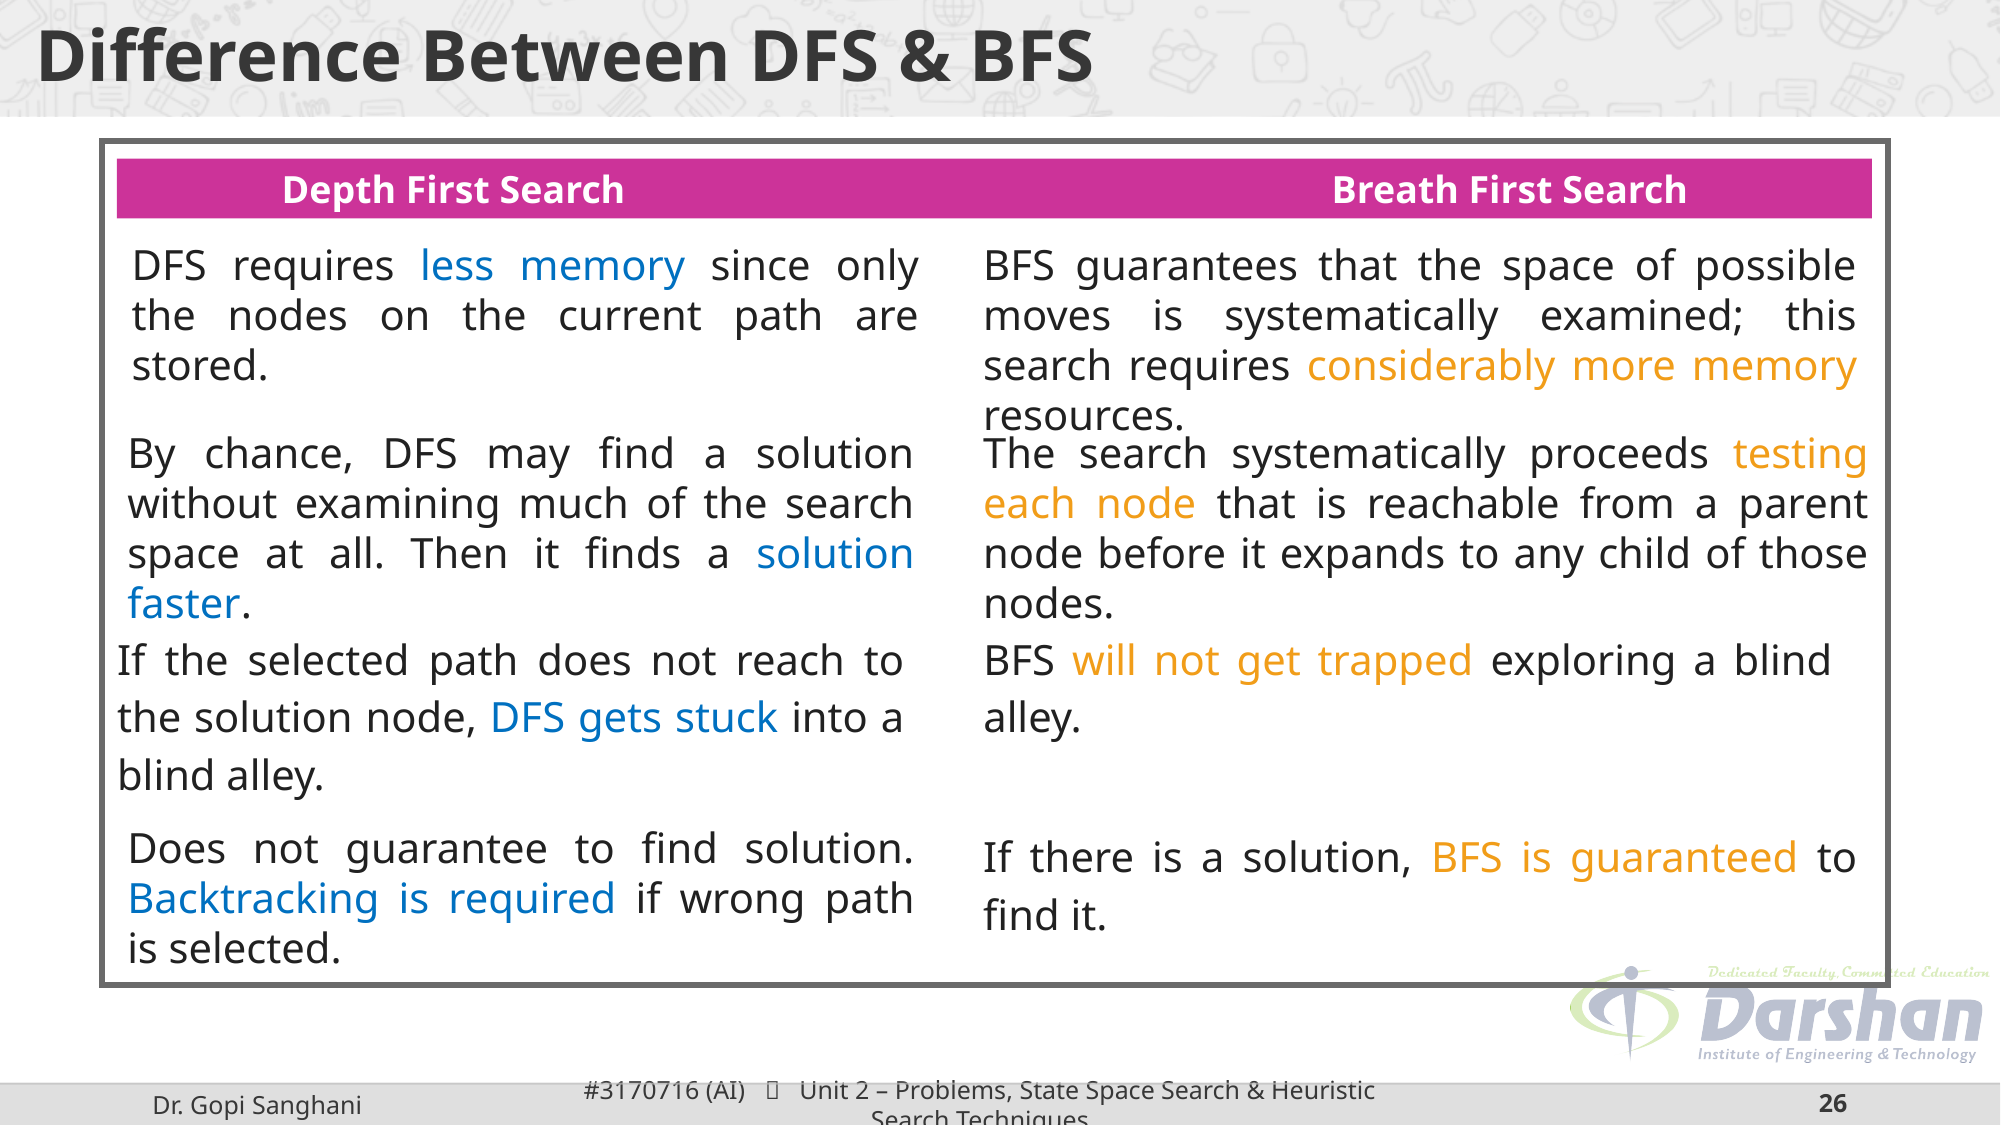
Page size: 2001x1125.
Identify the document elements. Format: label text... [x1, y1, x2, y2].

text_box BFS will not get trapped exploring a blind alley. [968, 618, 1848, 749]
text_box Does not guarantee to find solution. Backtracking is required if wrong path is selected. [112, 814, 930, 980]
text_box [101, 140, 1889, 986]
text_box If there is a solution, BFS is guaranteed to find it. [968, 816, 1872, 947]
text_box DFS requires less memory since only the nodes on the current path are stored. [116, 231, 934, 396]
text_box If the selected path does not reach to the solution node, DFS gets stuck into a blind alley. [102, 618, 919, 807]
text_box The search systematically proceeds testing each node that is reachable from a parent node before it expands to any child of those nodes. [968, 419, 1884, 635]
text_box BFS guarantees that the space of possible moves is systematically examined; this search requires considerably more memory resources. [968, 231, 1872, 419]
text_box Depth First Search Breath First Search [116, 158, 1872, 219]
text_box By chance, DFS may find a solution without examining much of the search space at all. Then it finds a solution faster. [112, 419, 930, 635]
title Difference Between DFS & BFS [0, 0, 2000, 117]
text_box B [1570, 966, 1990, 1063]
